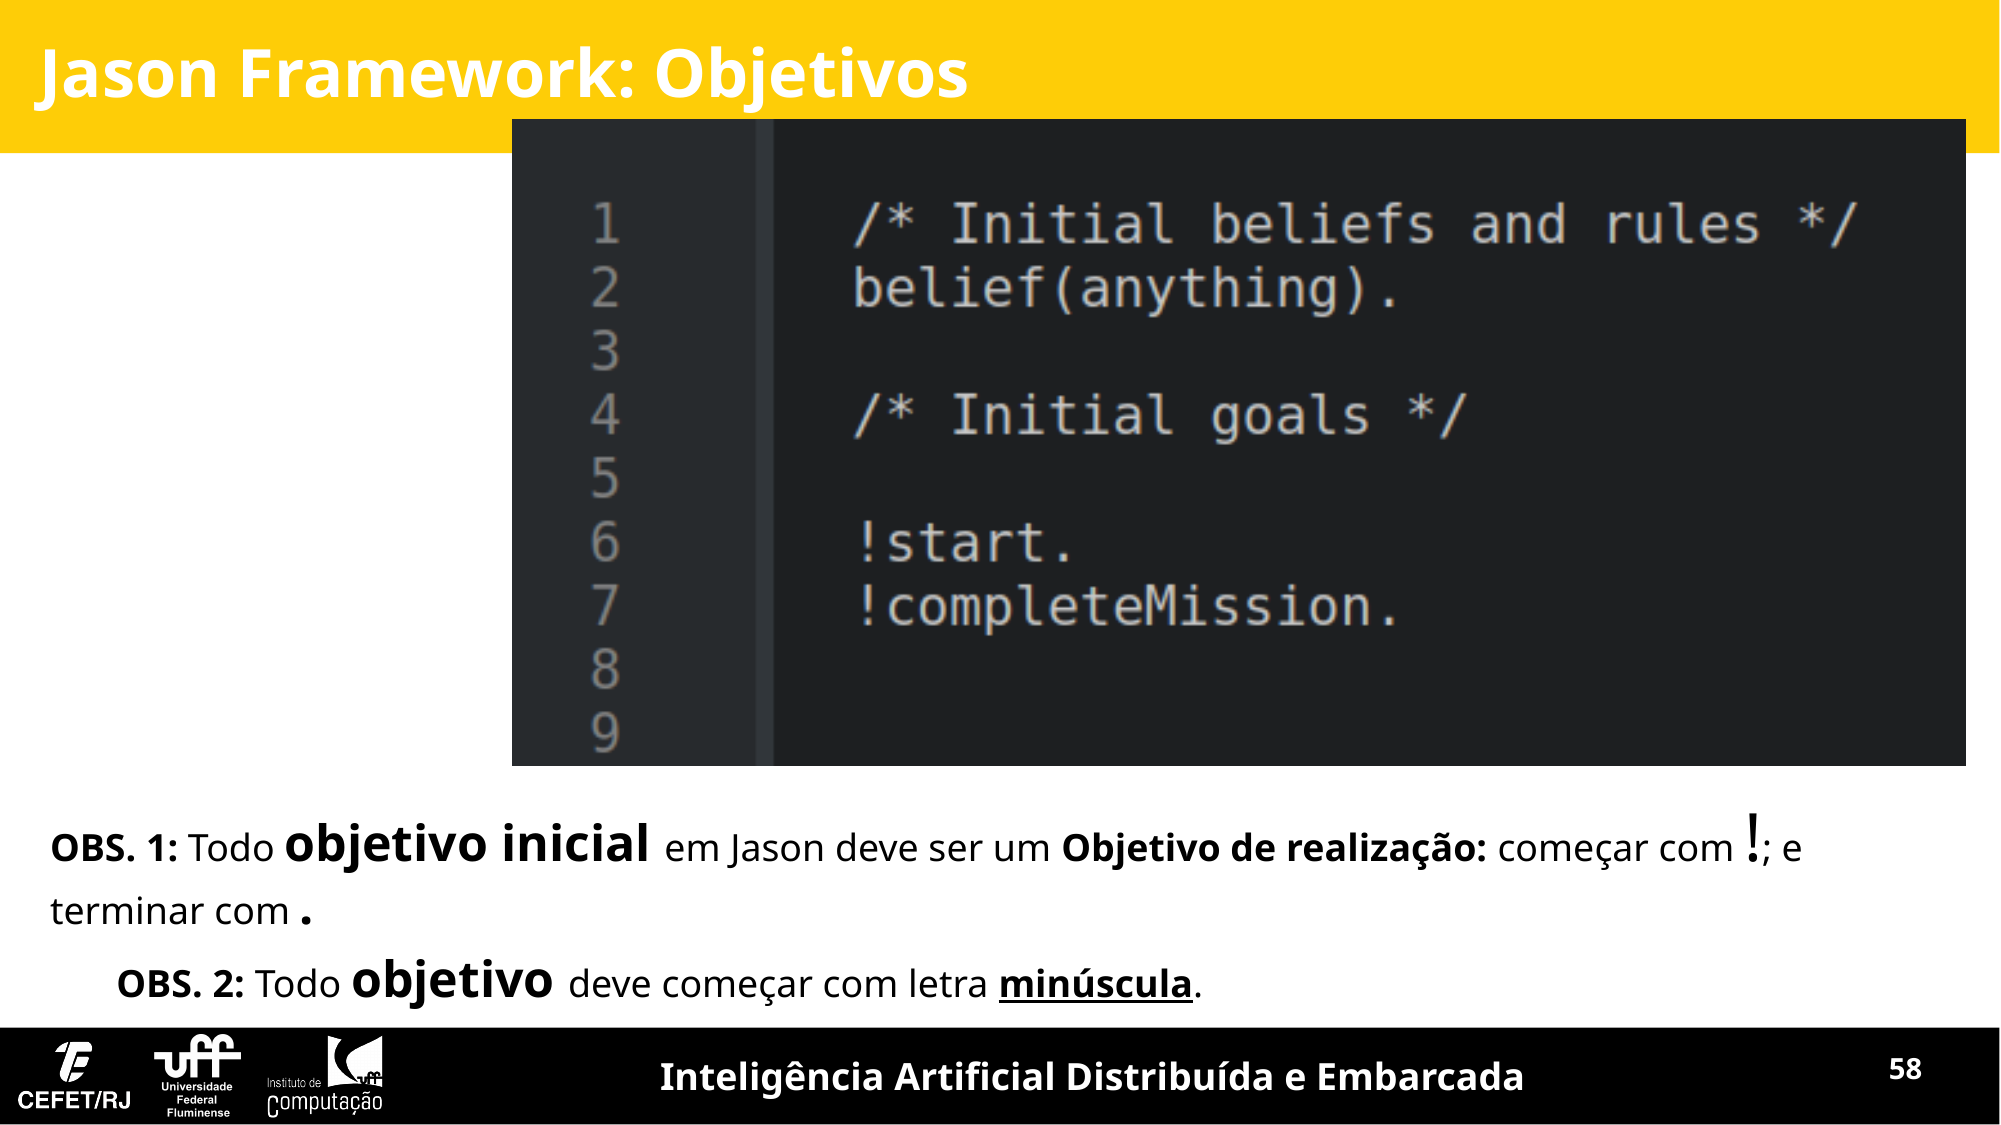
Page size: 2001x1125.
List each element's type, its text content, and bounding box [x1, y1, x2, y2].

picture [153, 1033, 242, 1122]
text_box OBS. 2: Todo objetivo deve começar com letra minúscula. [0, 939, 1389, 1015]
picture [18, 1021, 130, 1125]
picture [511, 119, 1966, 766]
picture [265, 1033, 384, 1118]
text_box Jason Framework: Objetivos [25, 23, 2000, 119]
text_box OBS. 1: Todo objetivo inicial em Jason deve ser um Objetivo de realização: começar com !; e terminar com . [35, 787, 1934, 943]
